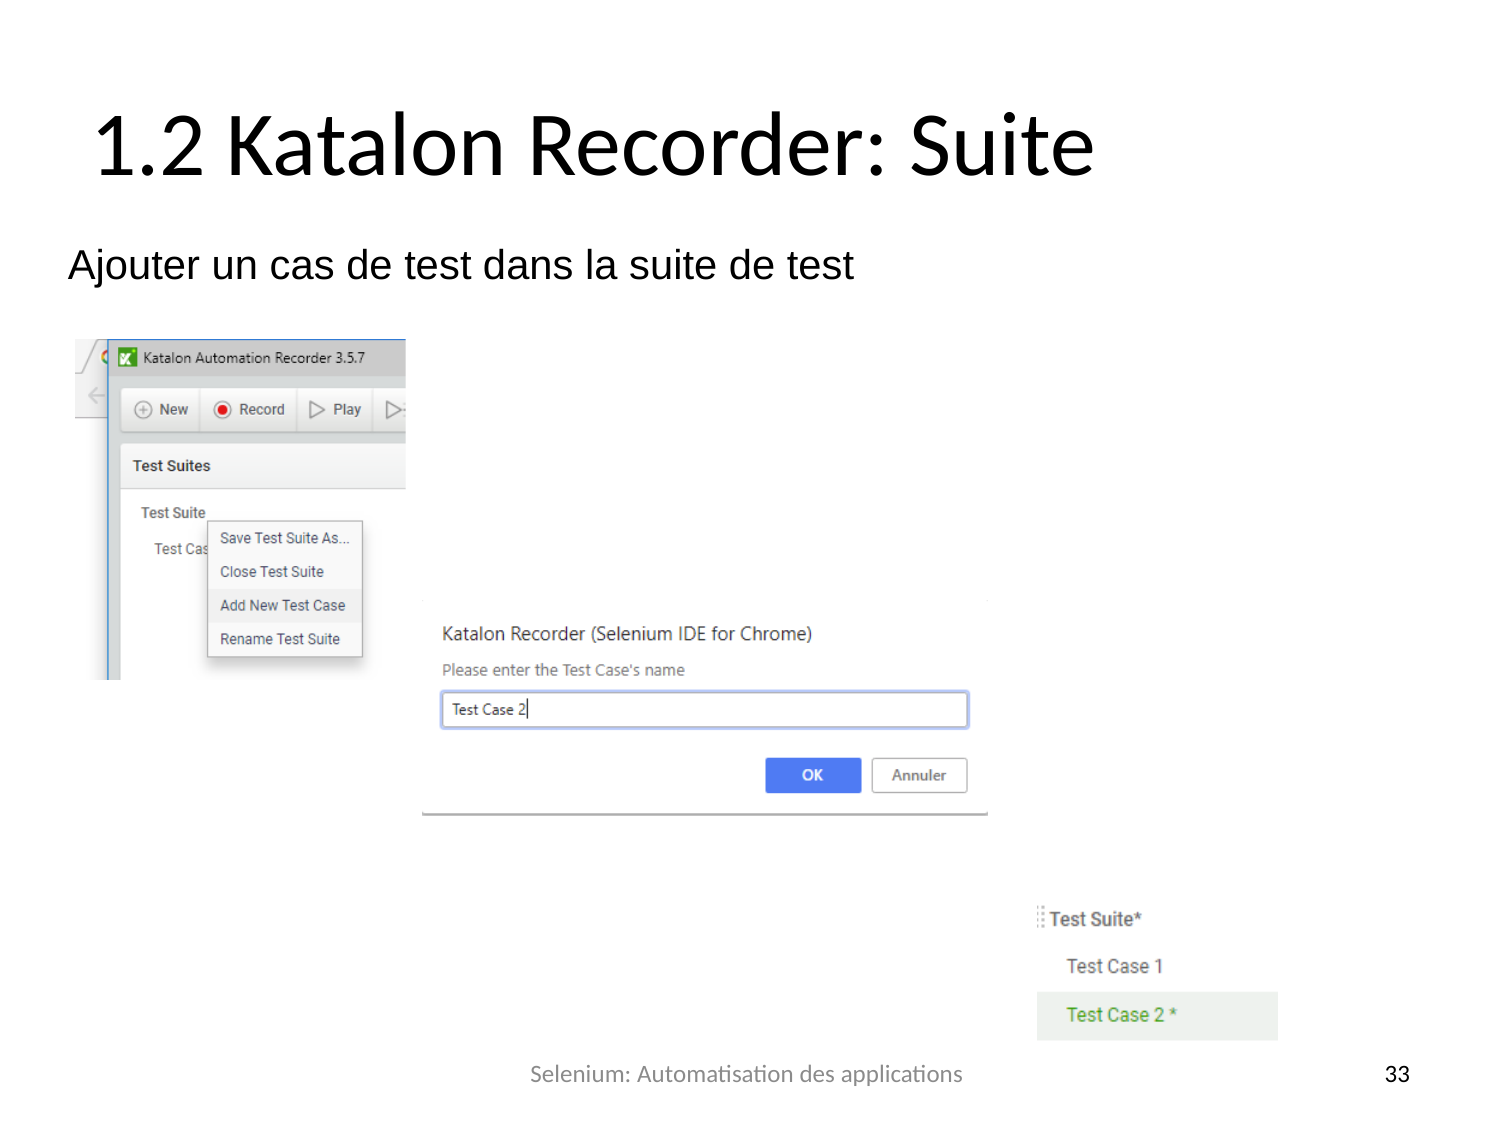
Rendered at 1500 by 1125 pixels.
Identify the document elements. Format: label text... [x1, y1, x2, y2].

picture [1036, 895, 1278, 1048]
picture [422, 599, 988, 816]
slide_number 33 [1074, 1042, 1425, 1103]
title 1.2 Katalon Recorder: Suite [75, 45, 1425, 229]
footer Selenium: Automatisation des applications [512, 1042, 988, 1103]
text_box Ajouter un cas de test dans la suite de test [52, 229, 1478, 655]
picture [74, 339, 406, 680]
